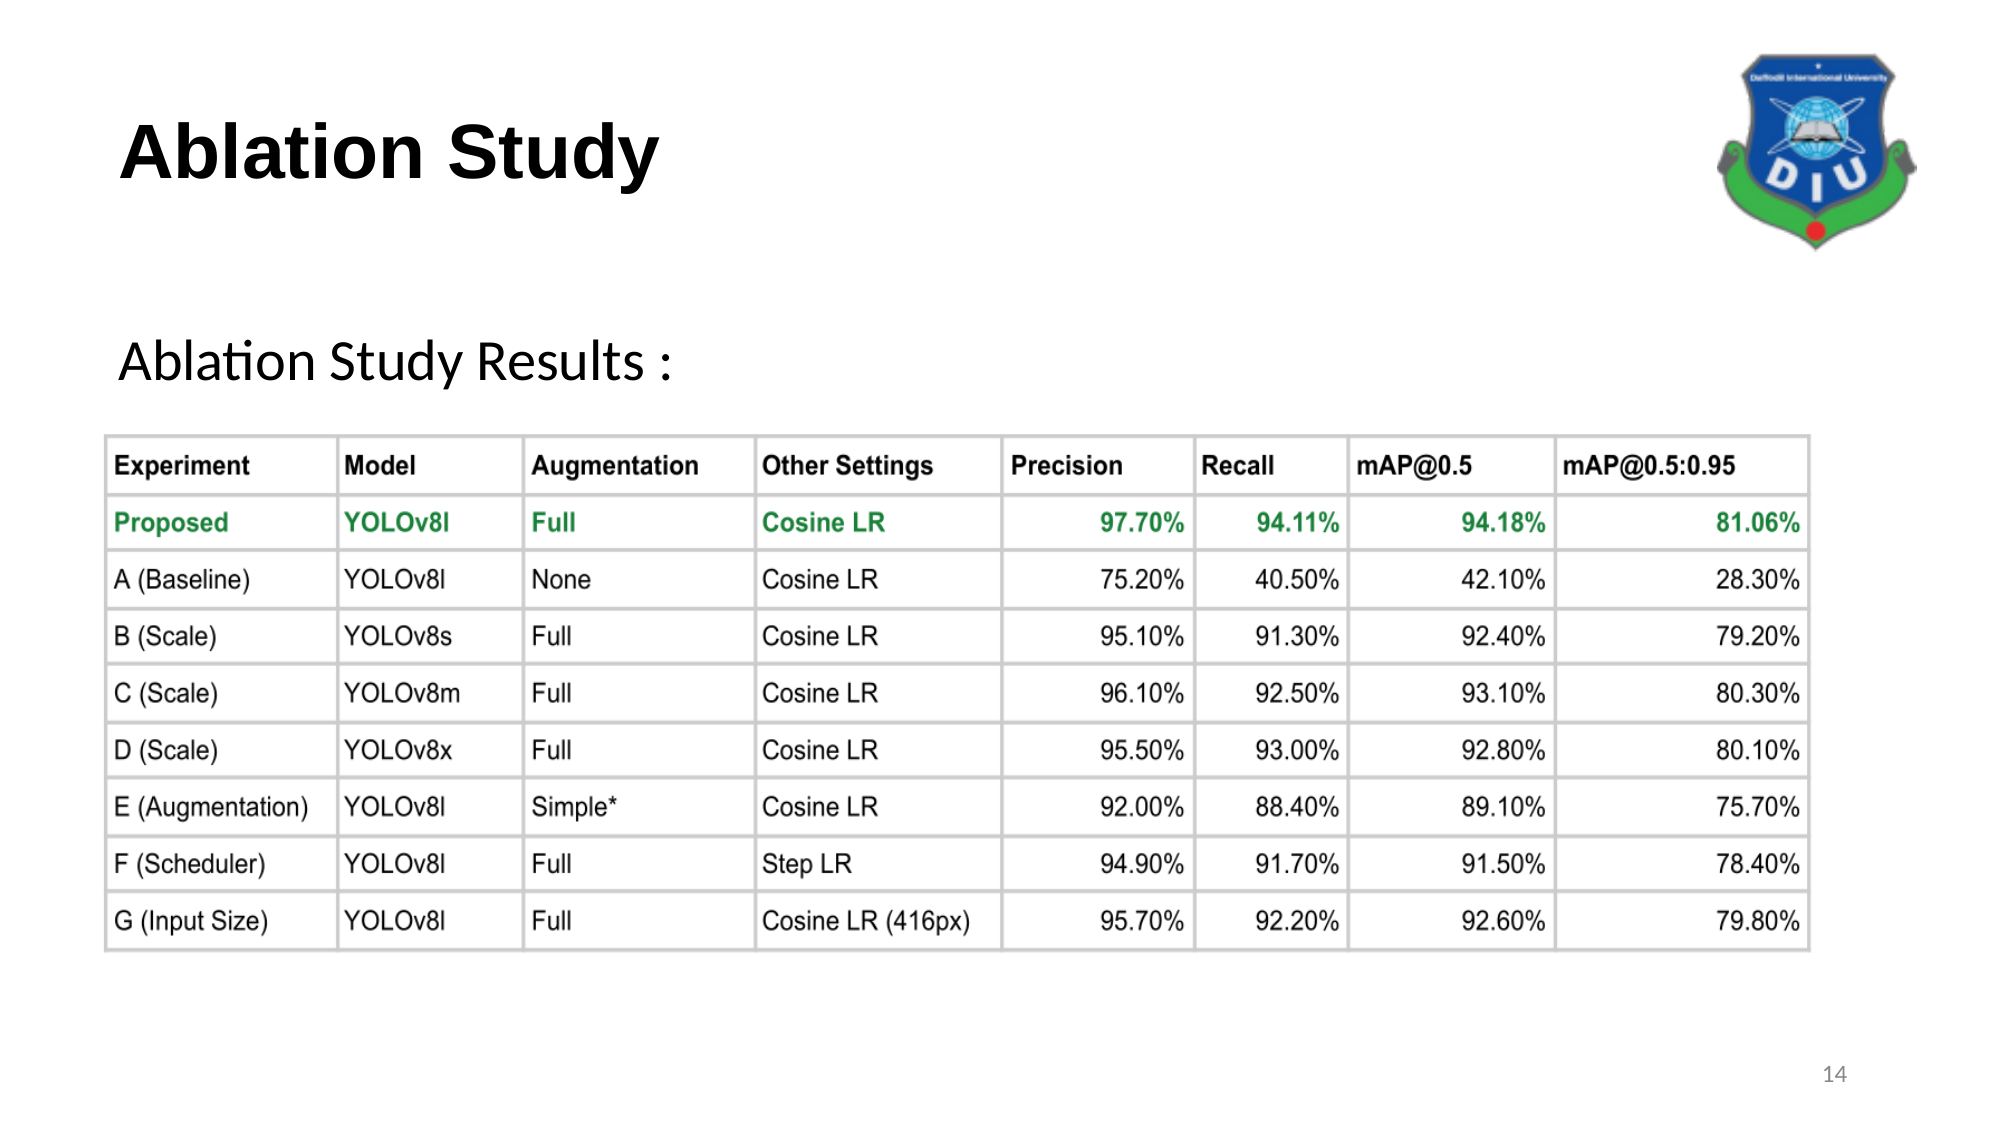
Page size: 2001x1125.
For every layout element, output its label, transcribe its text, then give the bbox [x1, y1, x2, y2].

text_box Ablation Study Results : [103, 307, 1440, 392]
title Ablation Study [103, 75, 1496, 233]
picture [1716, 51, 1917, 252]
picture [75, 395, 1855, 992]
slide_number ‹#› [1412, 1042, 1863, 1103]
